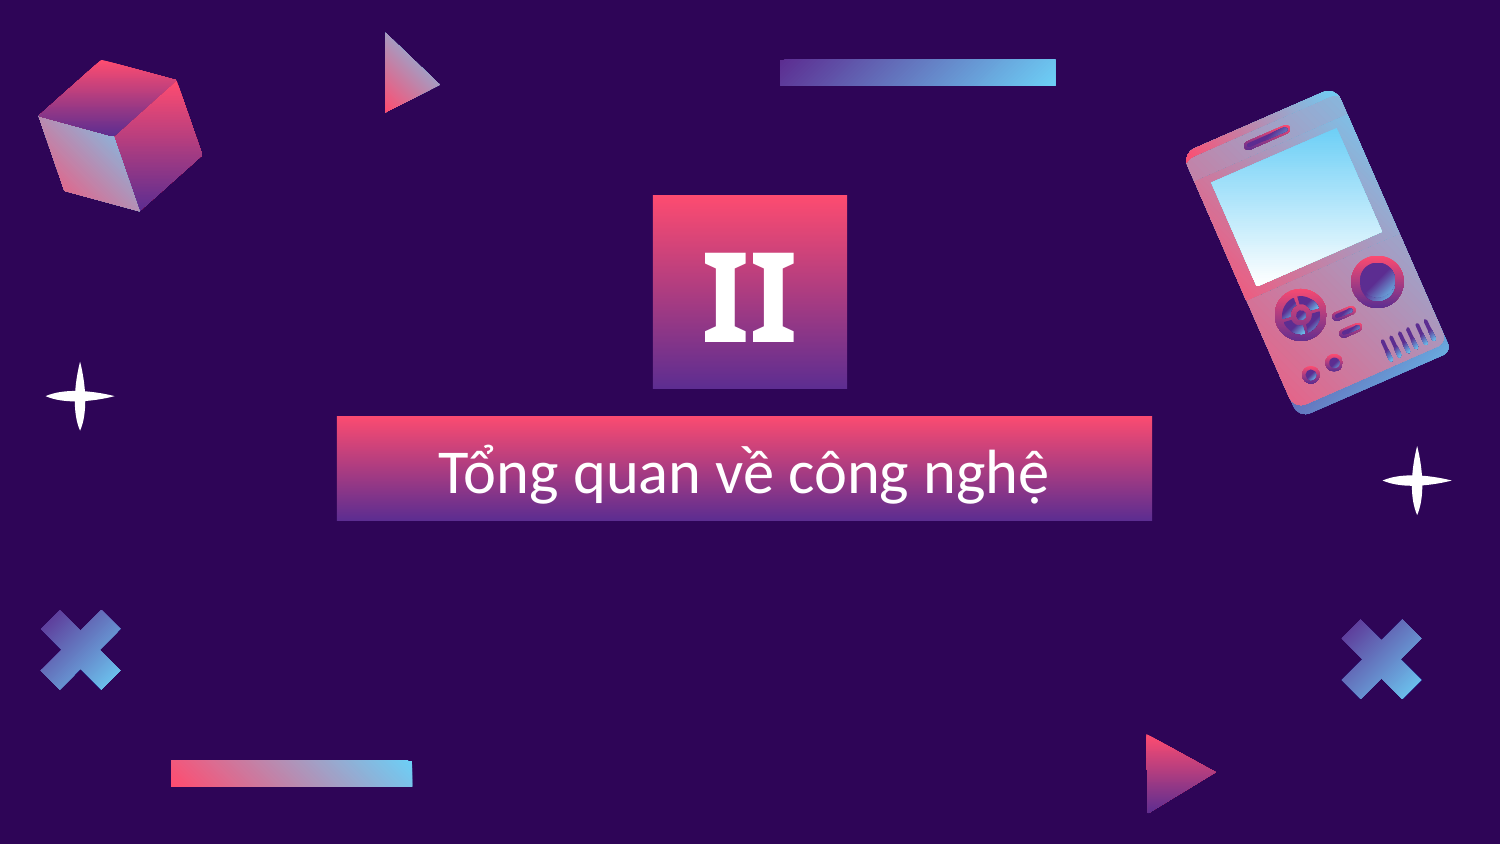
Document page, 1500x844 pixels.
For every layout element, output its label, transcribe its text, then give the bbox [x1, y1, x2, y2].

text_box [1184, 88, 1450, 417]
subtitle Tổng quan về công nghệ [336, 416, 1153, 521]
title II [652, 195, 848, 389]
